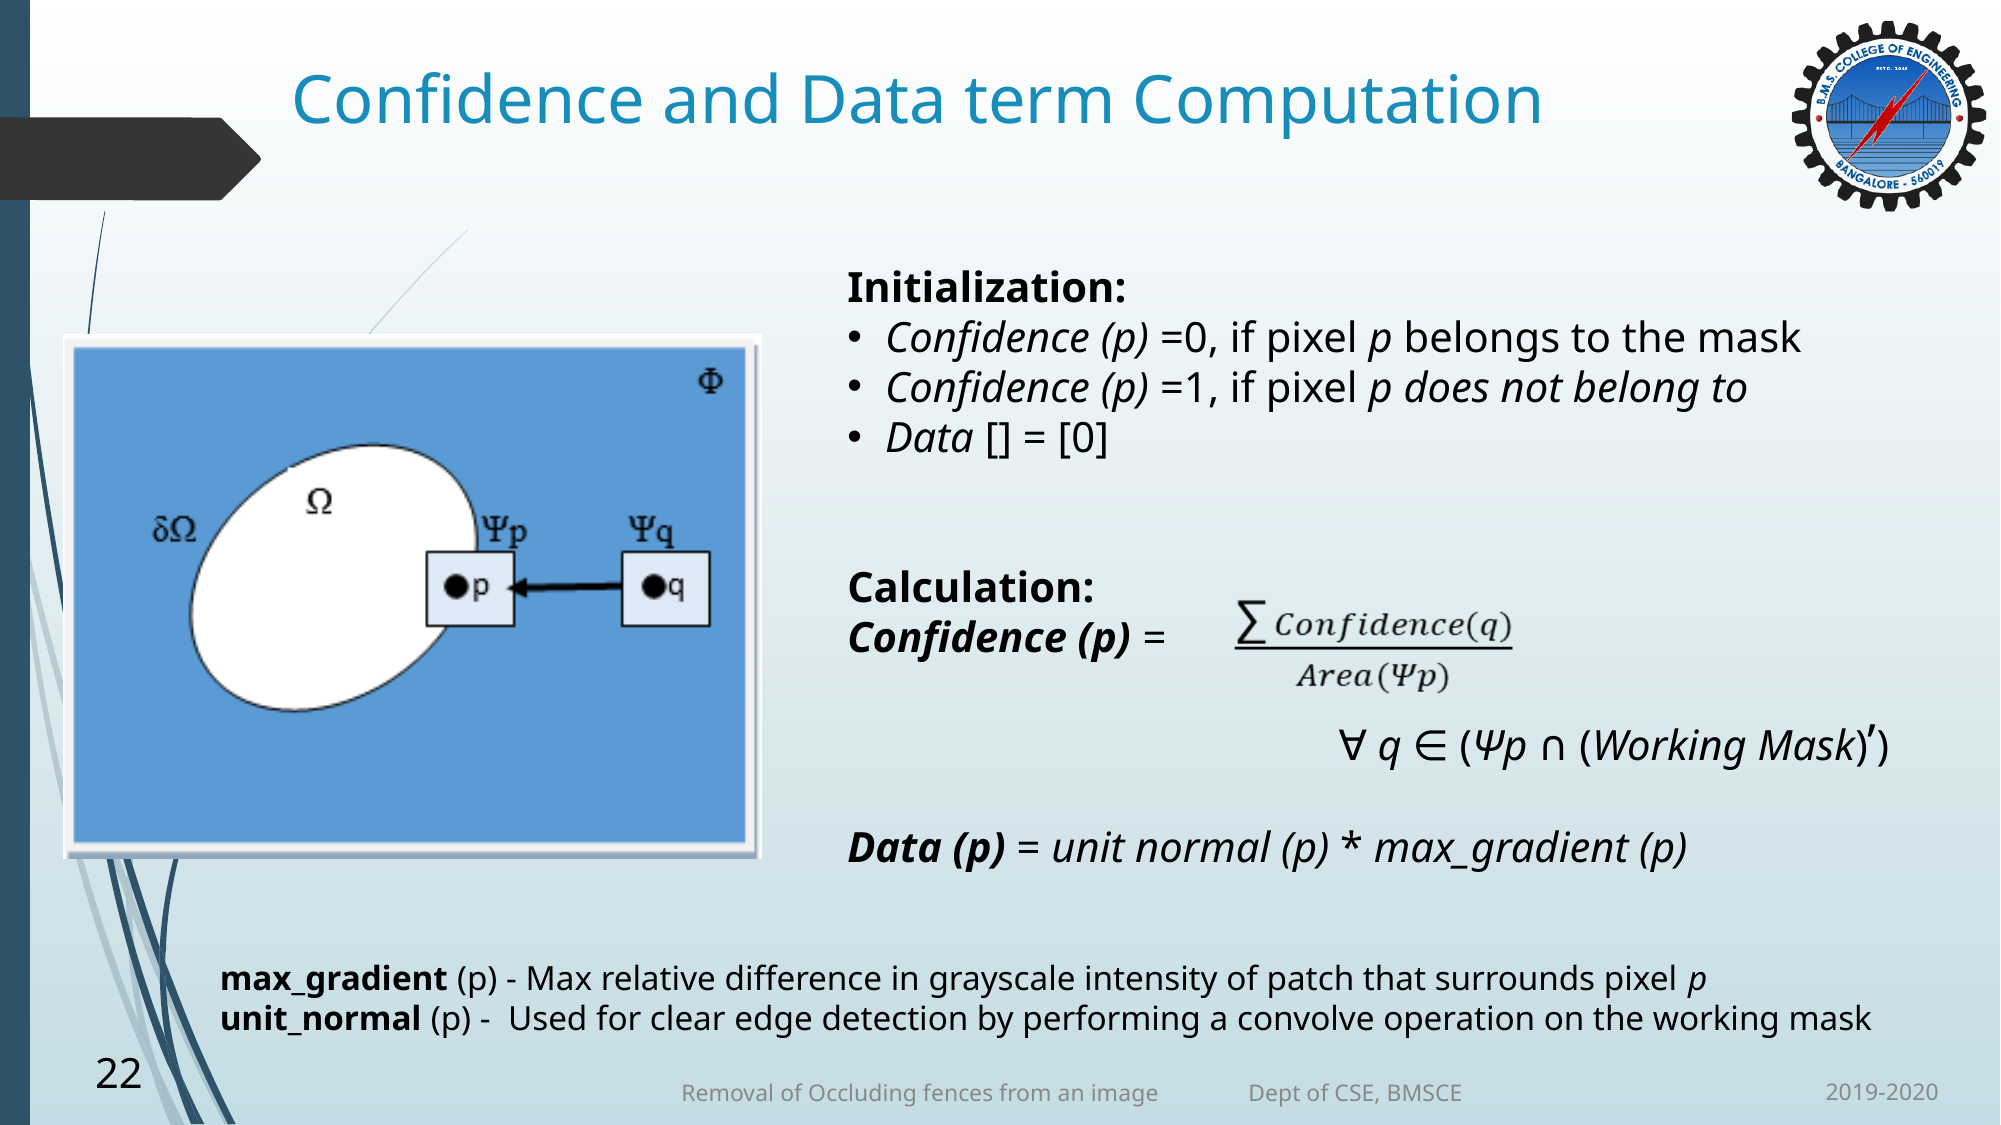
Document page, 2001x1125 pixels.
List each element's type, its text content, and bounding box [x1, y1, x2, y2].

picture [62, 333, 763, 859]
picture [1785, 19, 1989, 216]
footer Removal of Occluding fences from an image Dept of CSE, BMSCE [666, 1062, 1742, 1123]
text_box ‹#› [30, 1045, 159, 1106]
text_box max_gradient (p) - Max relative difference in grayscale intensity of patch that surrounds pixel p unit_normal (p) - Used for clear edge detection by performing a convolve operation on the working mask [204, 950, 2000, 1045]
slide_number 2019-2020 [1766, 1061, 1955, 1123]
picture [1226, 575, 1536, 695]
text_box Initialization: Confidence (p) =0, if pixel p belongs to the mask Confidence (p) =1, if pixel p does not belong to Data [] = [0] Calculation: Confidence (p) = ∀ q ∈ (Ψp ∩ (Working Mask)’) Data (p) = unit normal (p) * max_gradient (p) [832, 253, 1904, 929]
title Confidence and Data term Computation [276, 58, 1732, 269]
